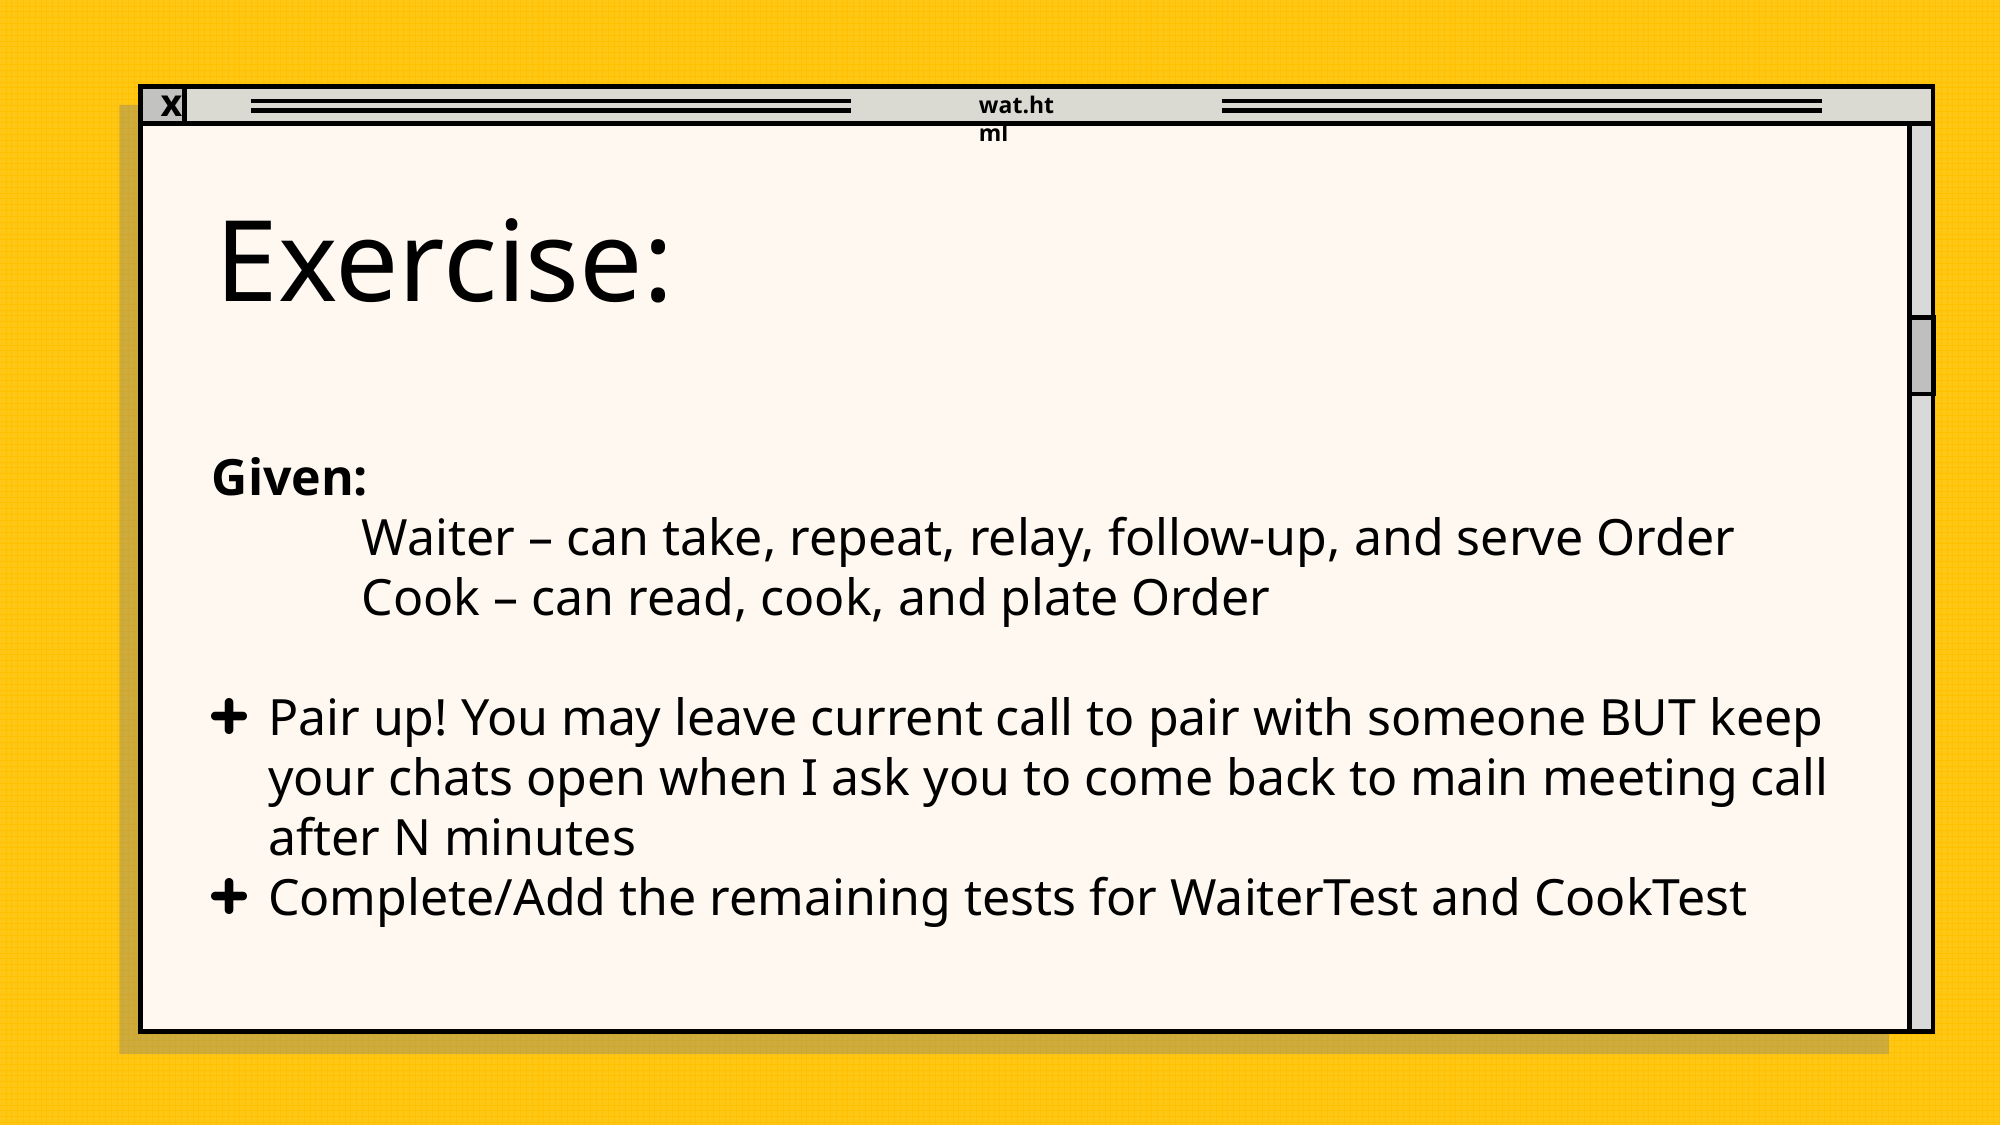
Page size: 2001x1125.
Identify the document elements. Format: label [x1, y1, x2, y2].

text_box [119, 70, 1934, 1055]
